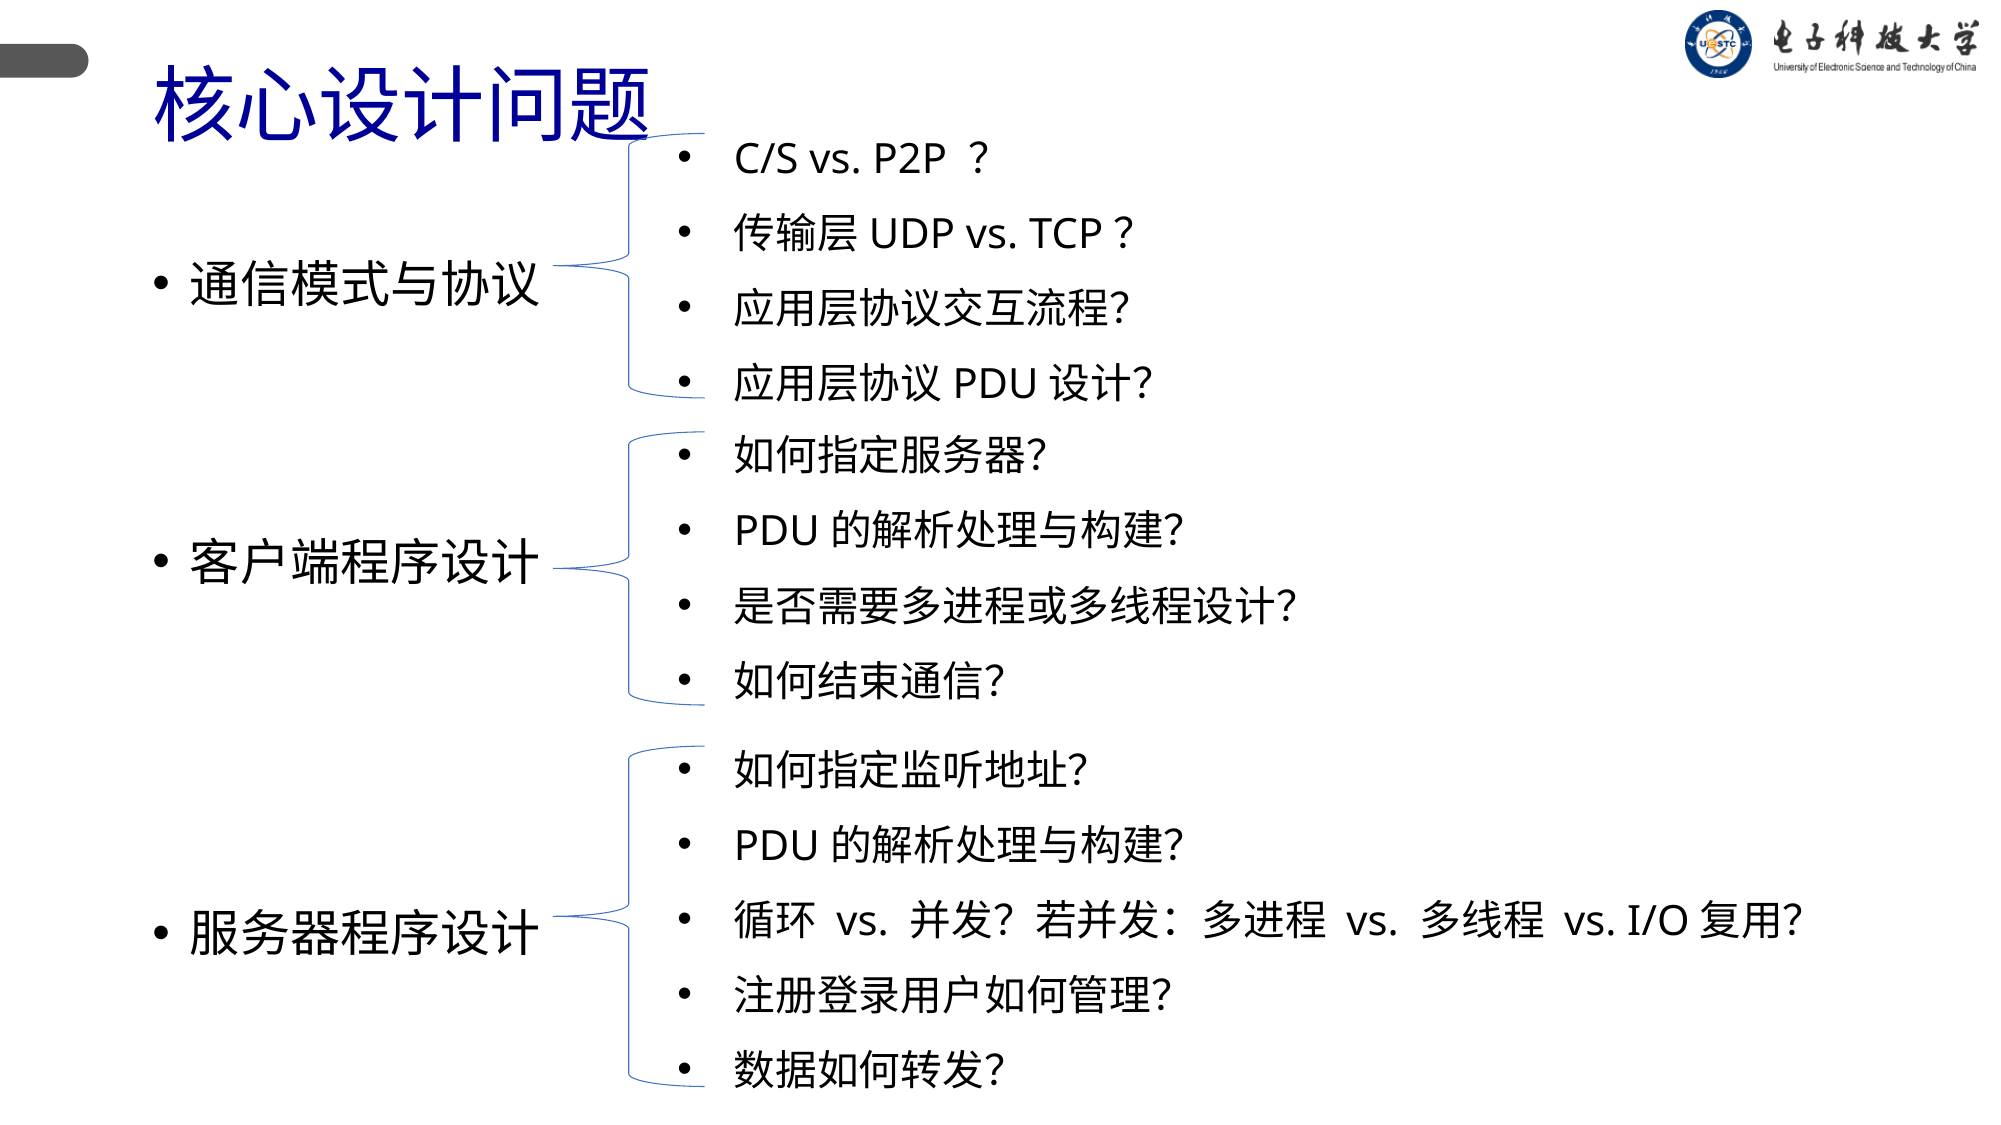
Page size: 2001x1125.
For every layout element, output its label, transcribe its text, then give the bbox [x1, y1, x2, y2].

picture [1685, 10, 1979, 78]
text_box [552, 132, 705, 399]
title 核心设计问题 [137, 43, 1686, 174]
text_box [552, 431, 705, 706]
text_box C/S vs. P2P ？ 传输层UDP vs. TCP？ 应用层协议交互流程？ 应用层协议PDU设计？ [662, 123, 1279, 414]
list 通信模式与协议 客户端程序设计 服务器程序设计 [137, 232, 1863, 1125]
text_box 如何指定服务器？ PDU的解析处理与构建？ 是否需要多进程或多线程设计？ 如何结束通信？ [662, 421, 1607, 712]
text_box [552, 745, 705, 1088]
text_box 如何指定监听地址？ PDU的解析处理与构建？ 循环 vs. 并发？若并发：多进程 vs. 多线程 vs. I/O复用？ 注册登录用户如何管理？ 数据如何转发？ [662, 736, 1931, 1102]
